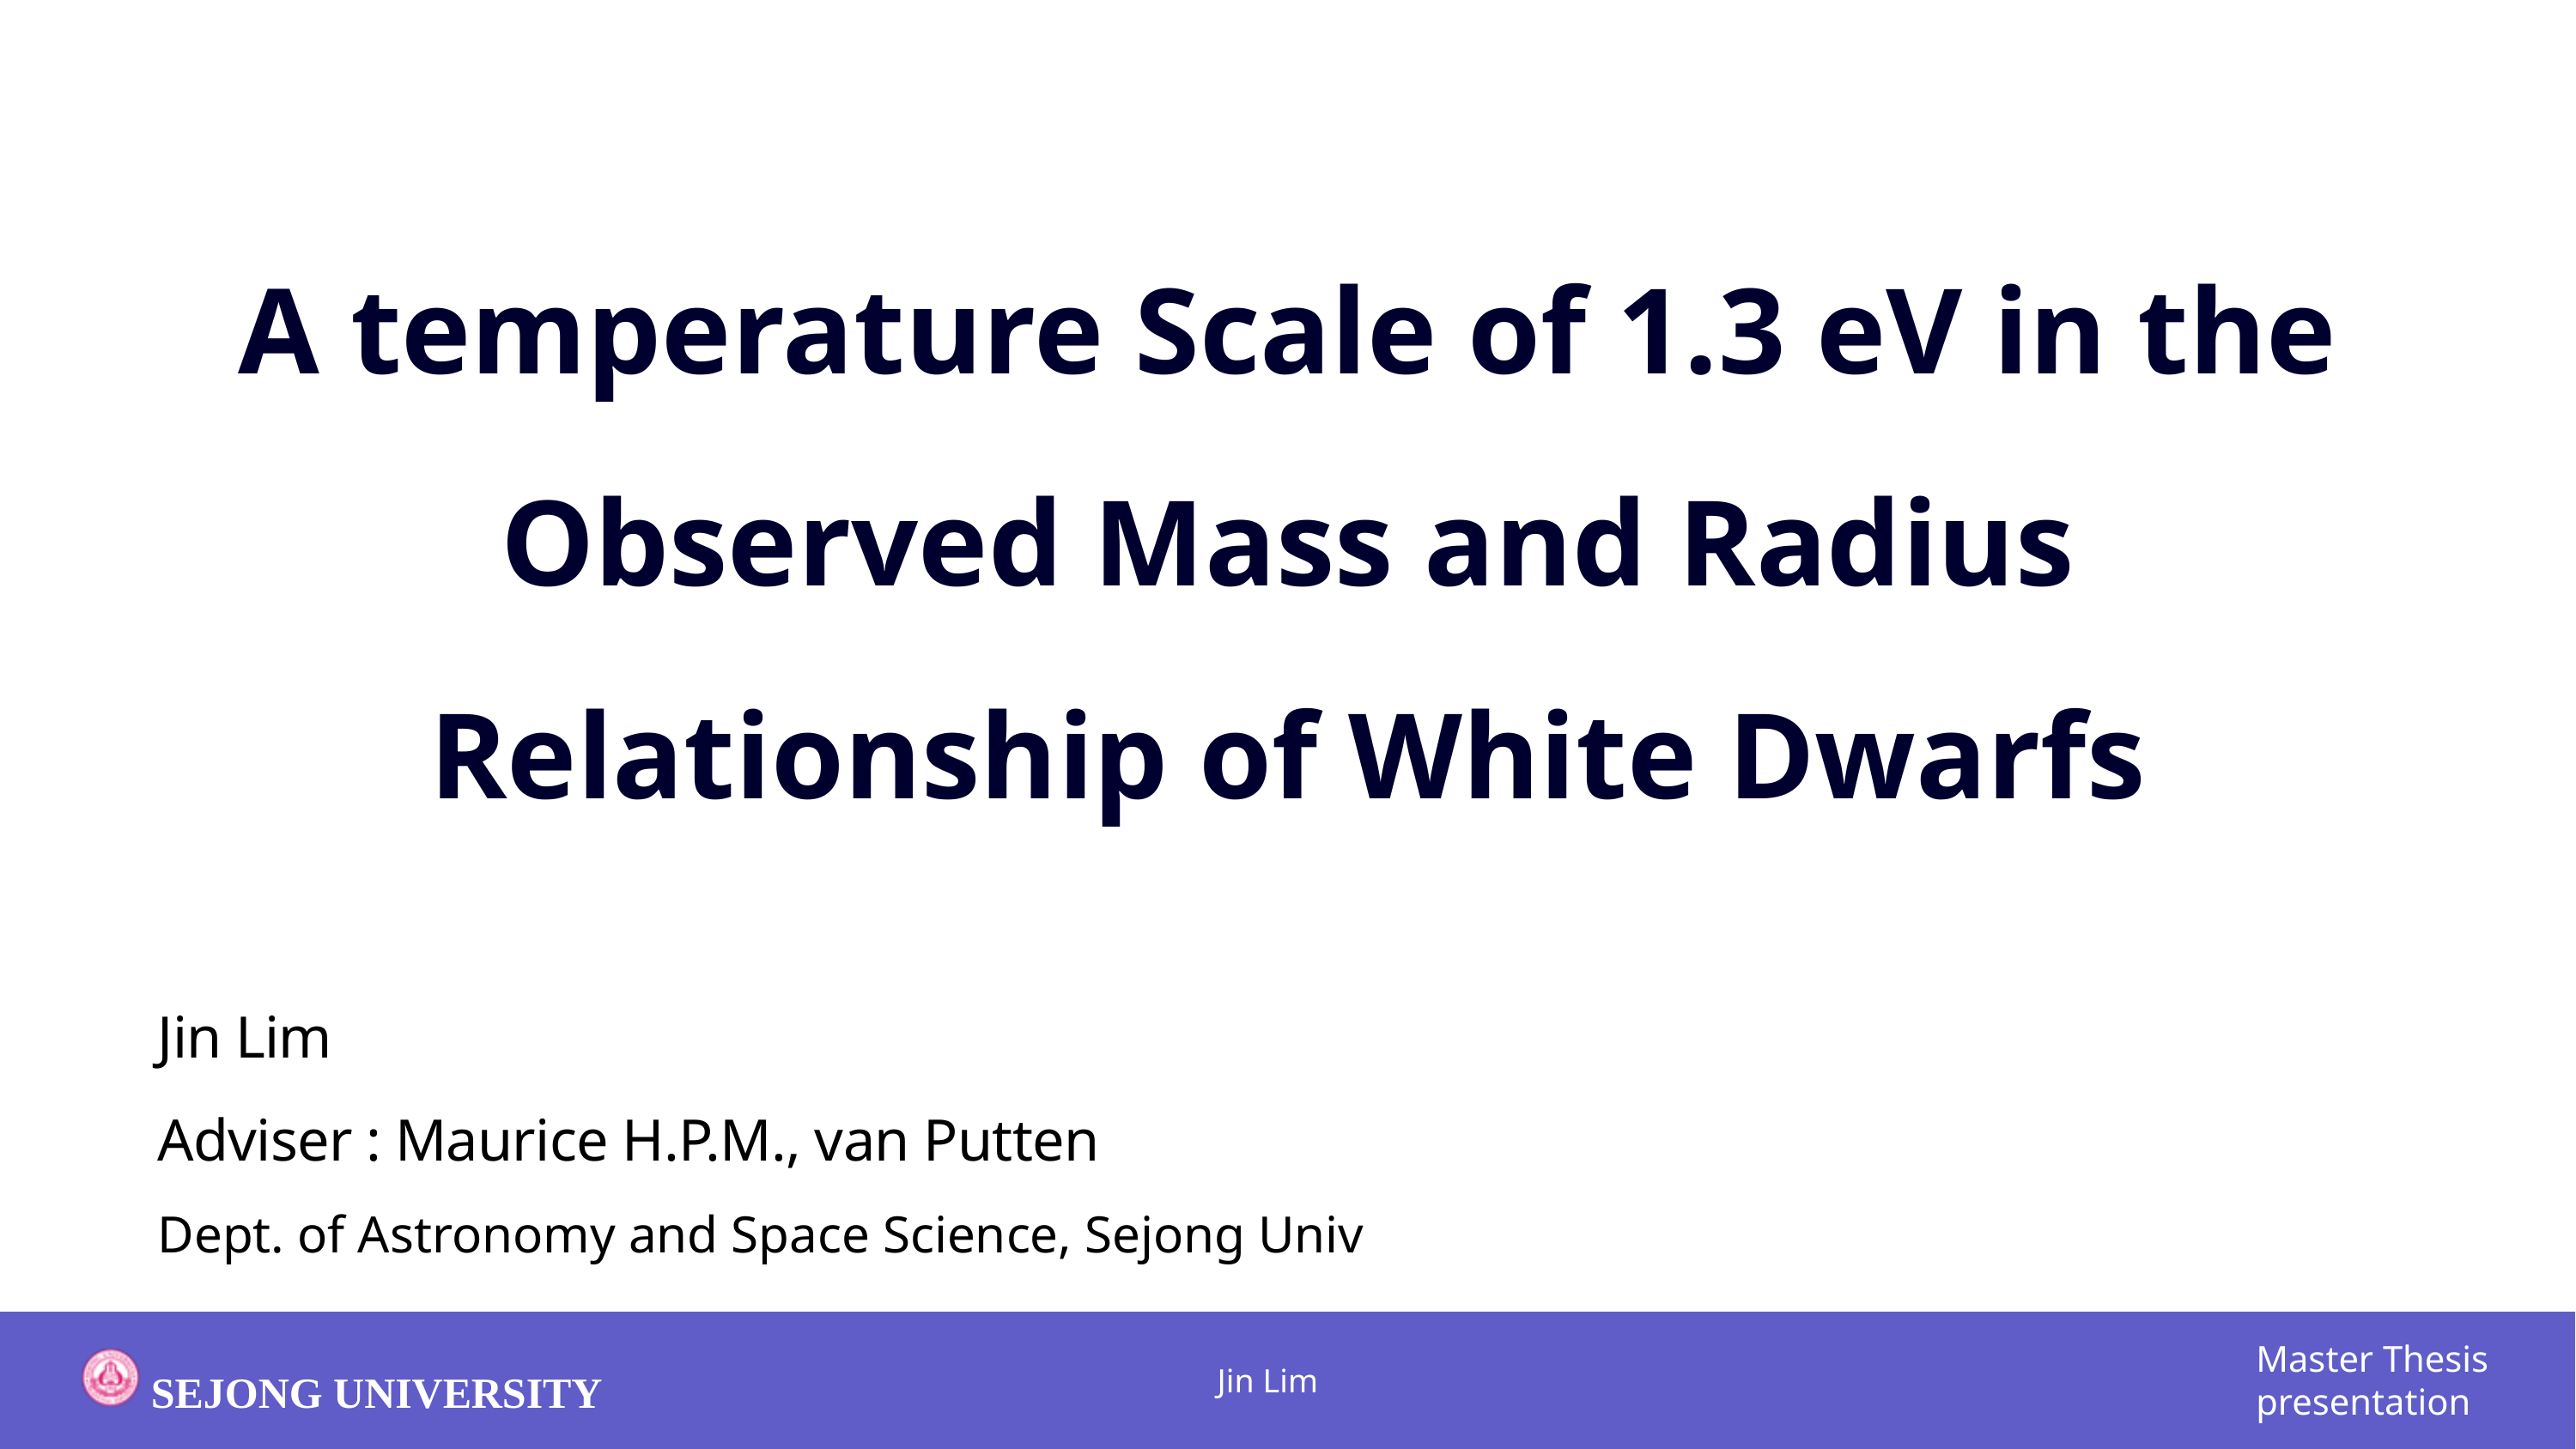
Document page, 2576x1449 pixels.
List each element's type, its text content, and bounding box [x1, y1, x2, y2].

text_box A temperature Scale of 1.3 eV in the Observed Mass and Radius Relationship of White Dwarfs [144, 185, 2432, 822]
text_box Jin Lim Adviser : Maurice H.P.M., van Putten Dept. of Astronomy and Space Science, Sejong Univ [144, 960, 1637, 1270]
picture [77, 1348, 145, 1409]
